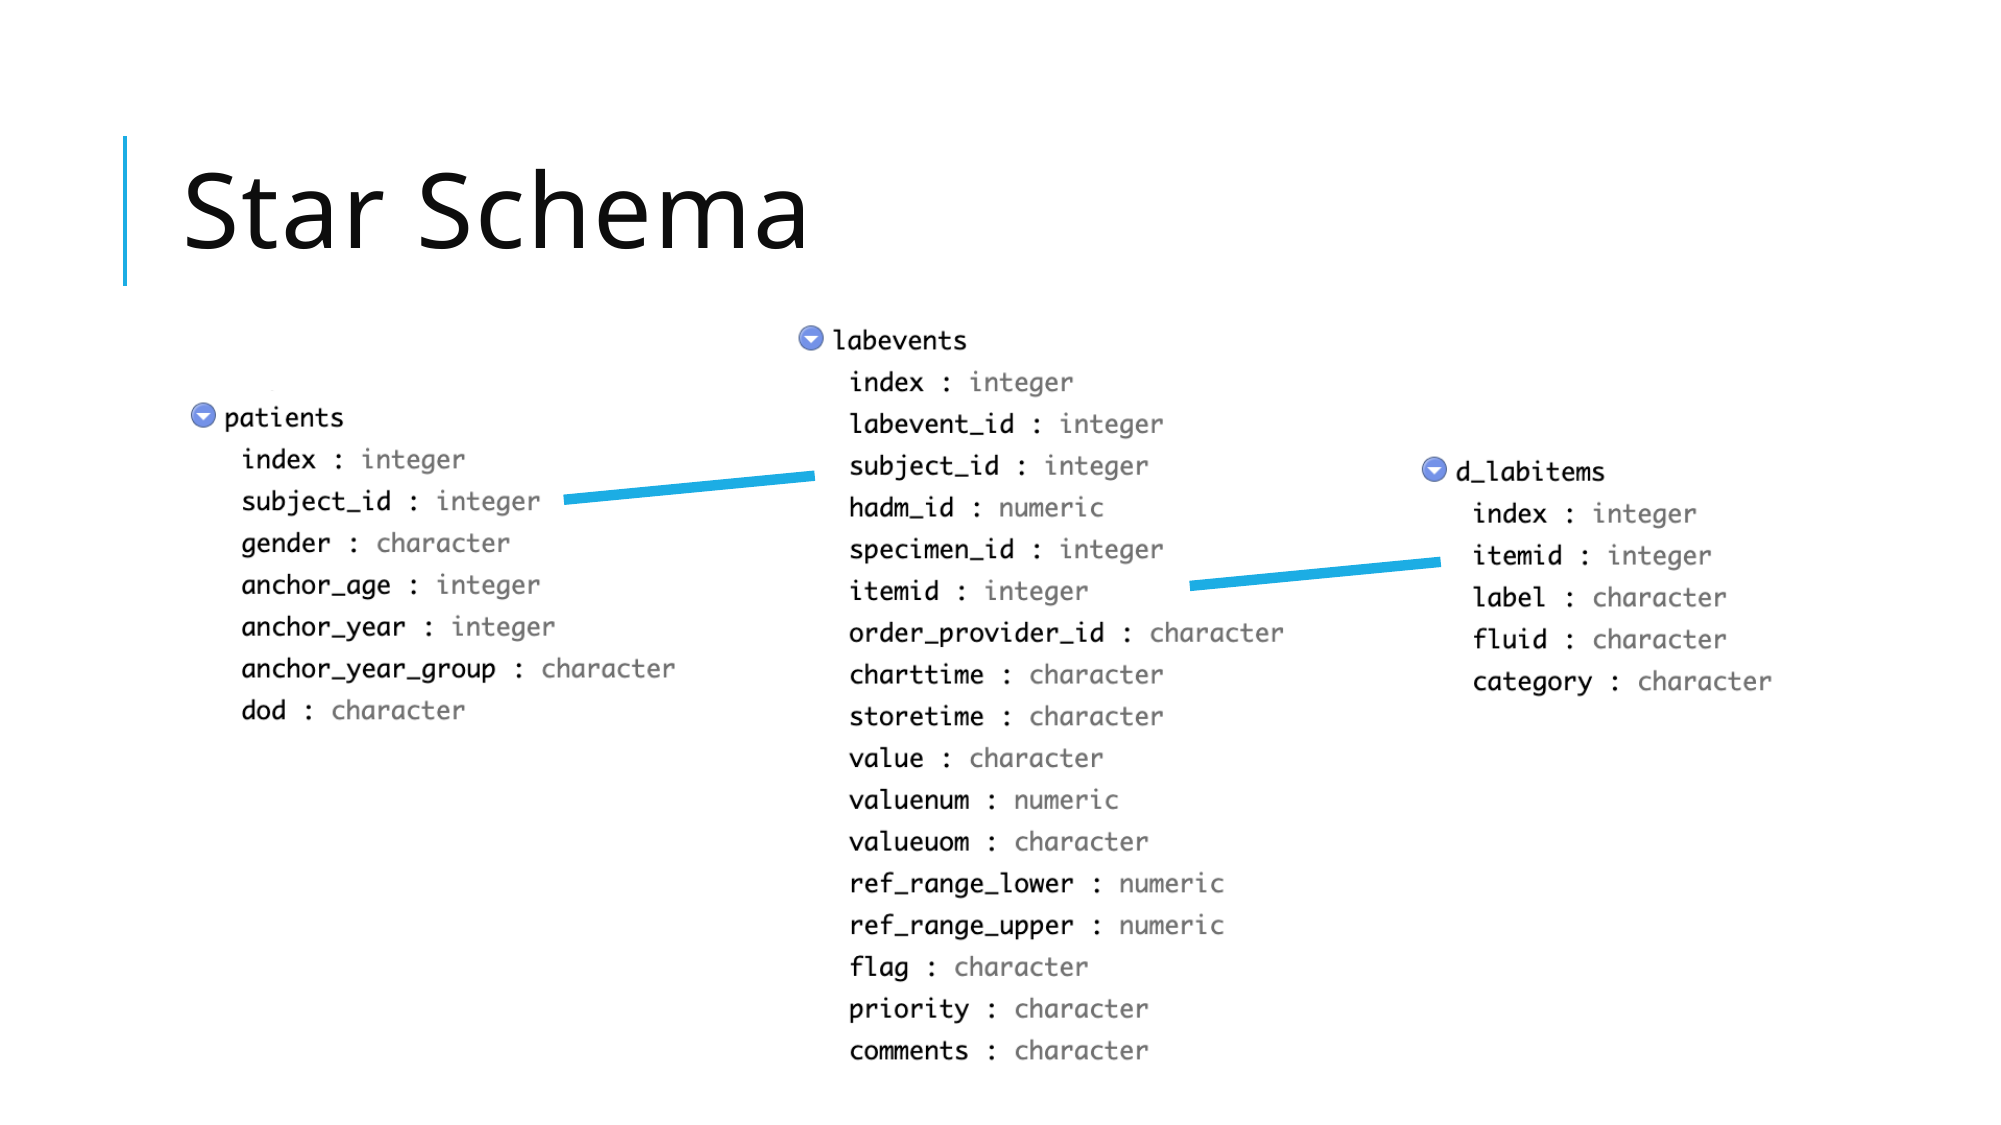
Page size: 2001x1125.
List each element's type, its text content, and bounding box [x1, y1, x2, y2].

picture [784, 315, 1352, 1073]
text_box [1189, 561, 1441, 587]
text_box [563, 475, 815, 500]
title Star Schema [168, 96, 1763, 342]
picture [1401, 442, 1969, 706]
picture [167, 390, 735, 735]
